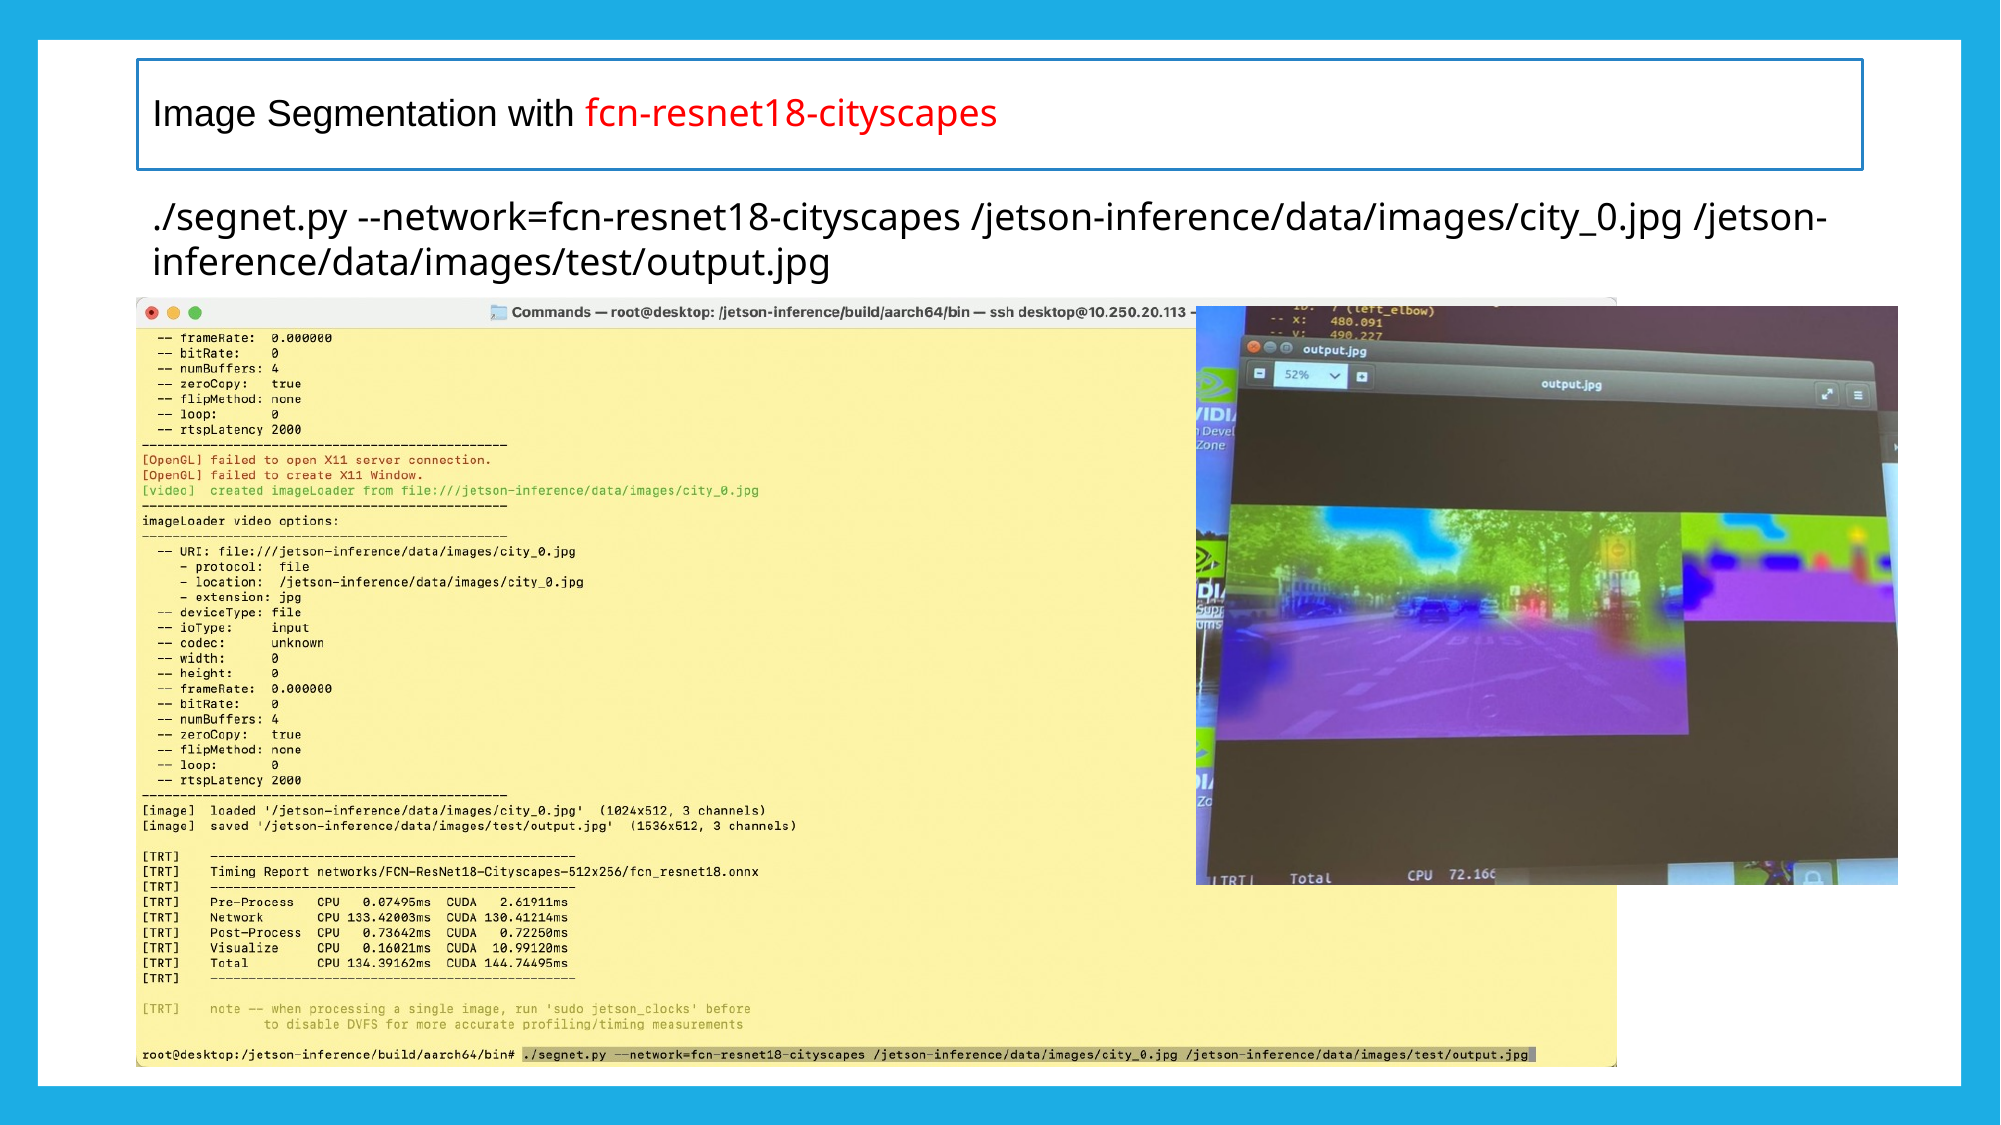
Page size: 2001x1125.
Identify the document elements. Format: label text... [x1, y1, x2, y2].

text_box ./segnet.py --network=fcn-resnet18-cityscapes /jetson-inference/data/images/city_0.jpg /jetson-inference/data/images/test/output.jpg [137, 185, 1864, 291]
picture [136, 297, 1898, 1067]
title Image Segmentation with fcn-resnet18-cityscapes [136, 58, 1864, 171]
